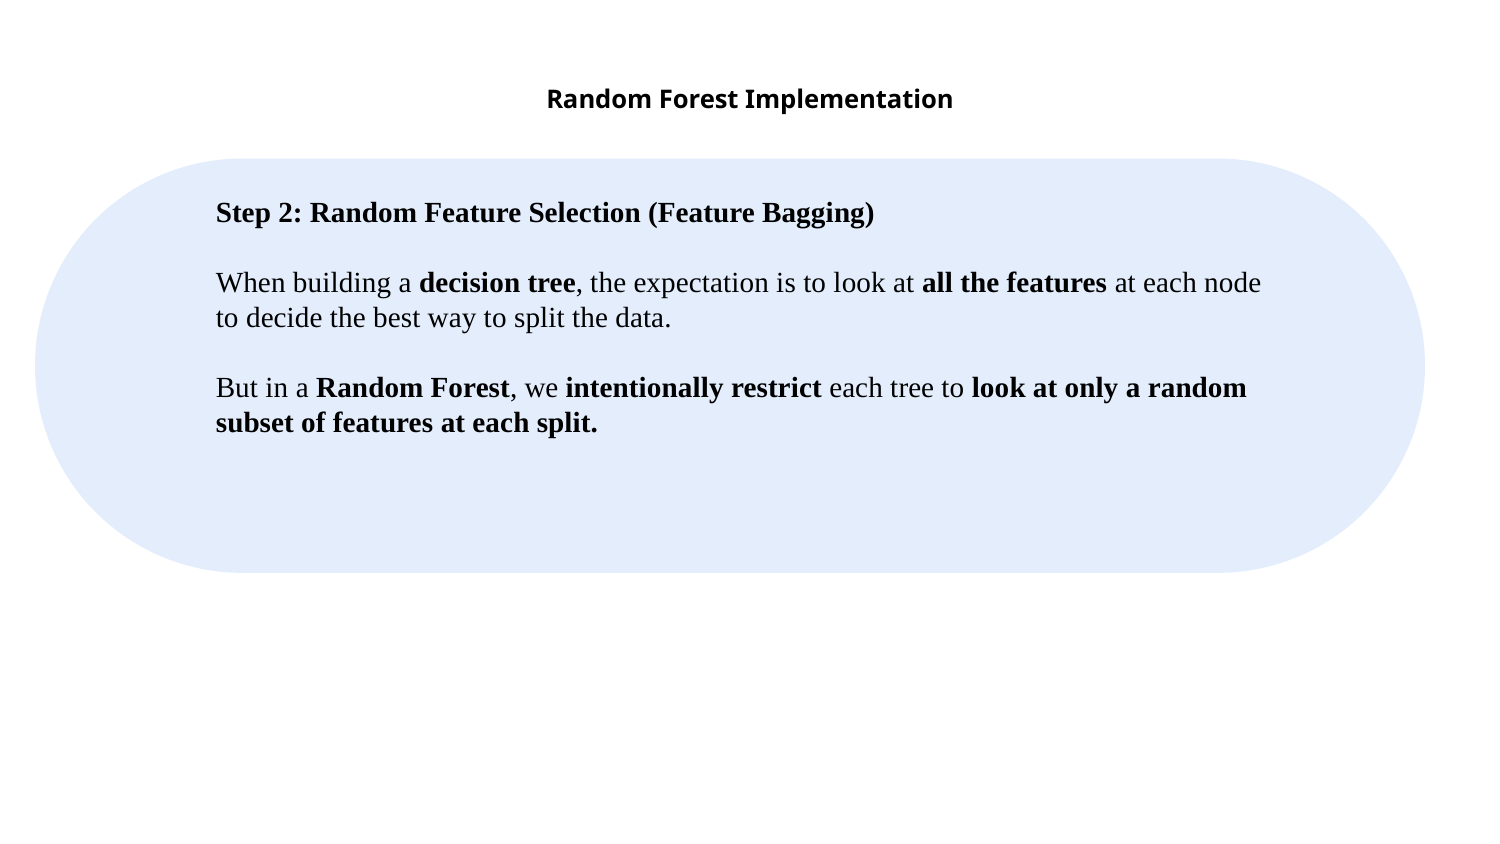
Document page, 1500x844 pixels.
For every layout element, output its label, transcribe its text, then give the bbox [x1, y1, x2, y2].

title Random Forest Implementation [75, 67, 1425, 129]
text_box Step 2: Random Feature Selection (Feature Bagging) When building a decision tree, the expectation is to look at all the features at each node to decide the best way to split the data. But in a Random Forest, we intentionally restrict each tree to look at only a random subset of features at each split. [201, 186, 1299, 446]
text_box [35, 158, 1426, 573]
